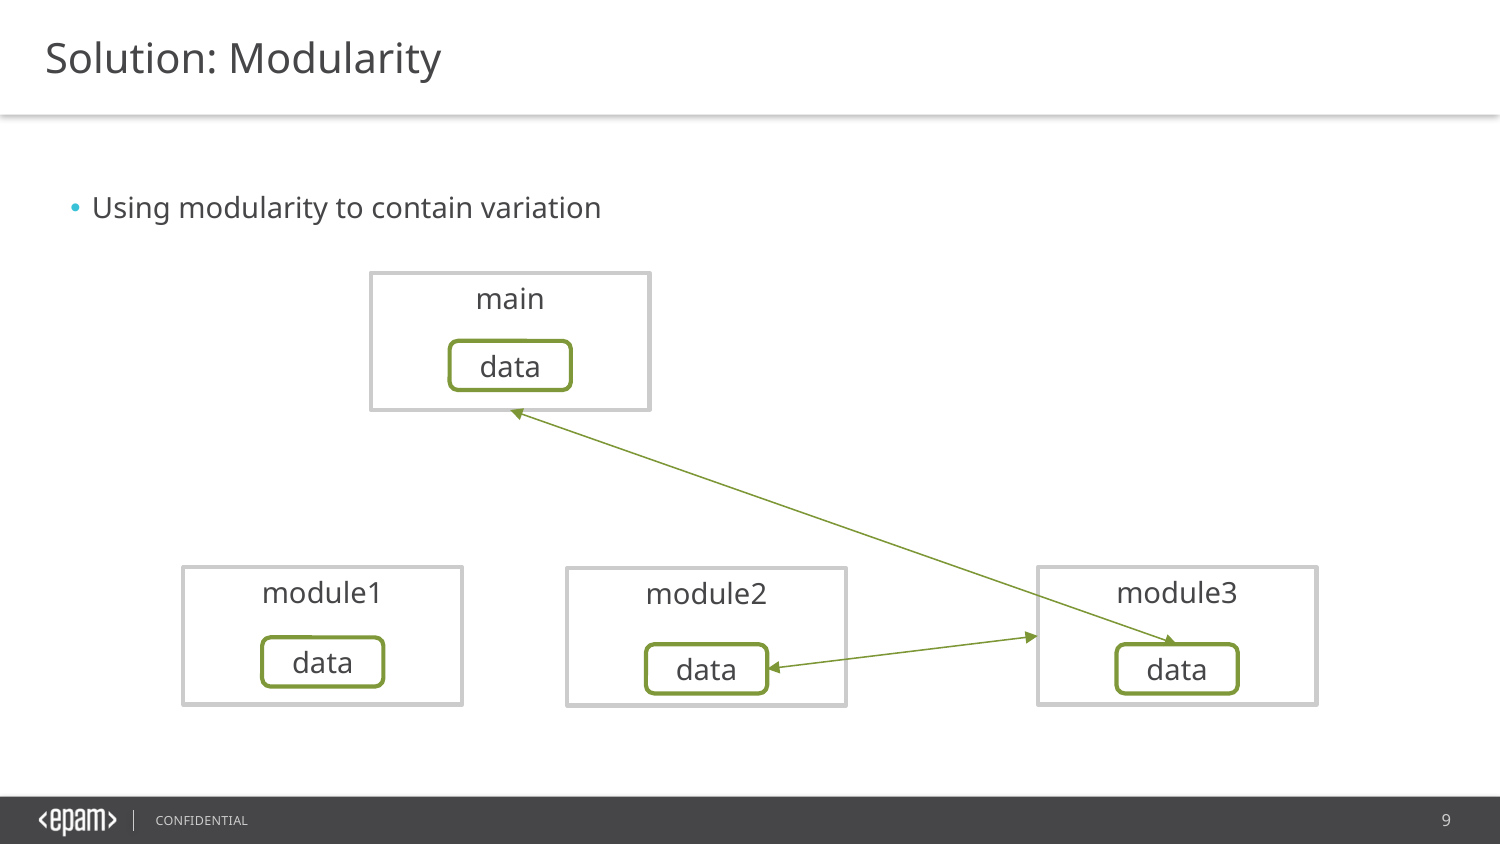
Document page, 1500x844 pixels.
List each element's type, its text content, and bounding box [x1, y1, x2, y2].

picture [38, 808, 117, 837]
list Solution: Modularity [0, 0, 1500, 115]
list Using modularity to contain variation [59, 177, 1428, 733]
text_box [183, 272, 1317, 706]
